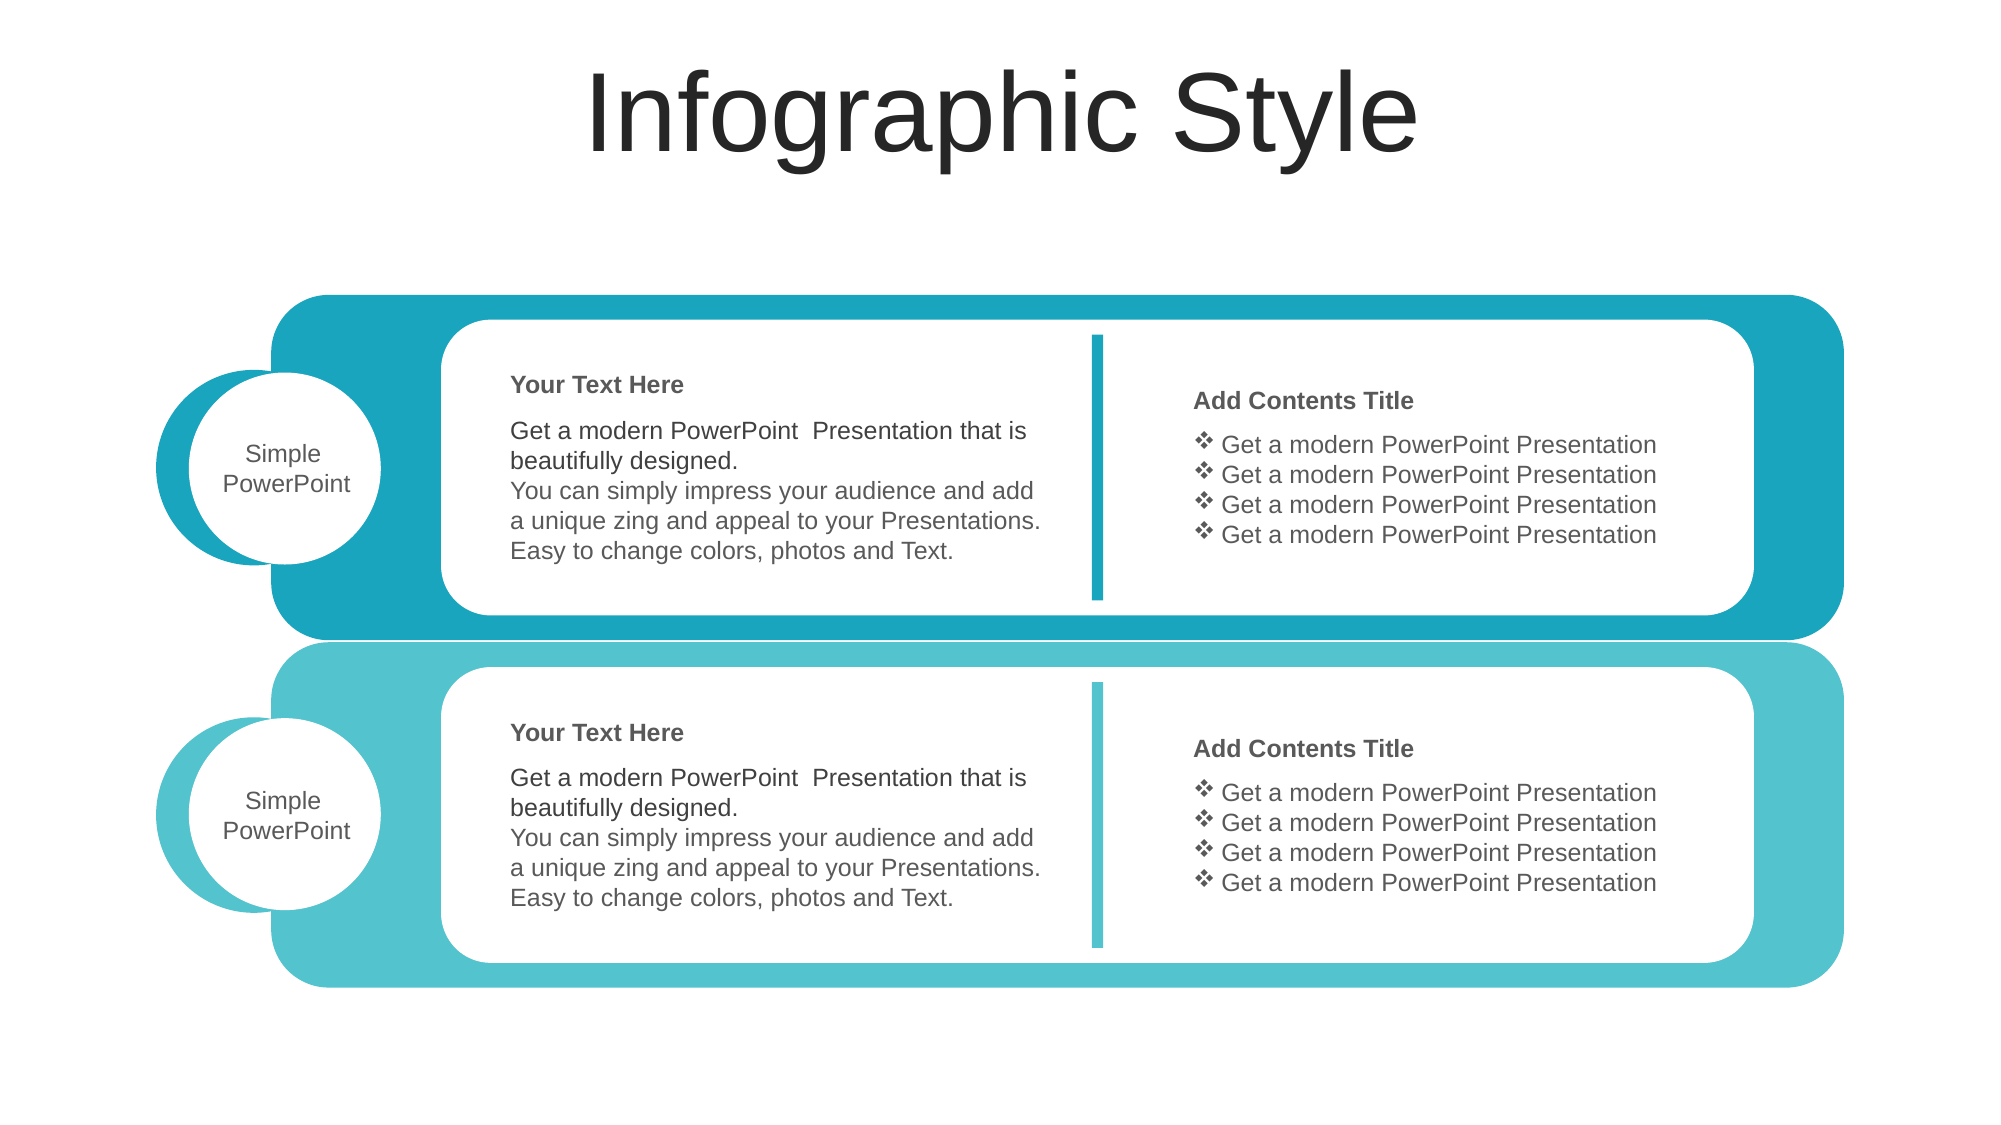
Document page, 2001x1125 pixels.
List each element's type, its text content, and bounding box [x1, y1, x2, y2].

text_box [1178, 377, 1696, 558]
text_box [1091, 334, 1104, 601]
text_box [155, 369, 381, 566]
list Infographic Style [53, 55, 1952, 175]
text_box [440, 666, 1755, 964]
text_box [495, 708, 1063, 922]
text_box [440, 319, 1755, 616]
text_box [270, 641, 1845, 989]
text_box [270, 293, 1845, 641]
text_box [1091, 681, 1104, 949]
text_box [155, 717, 381, 913]
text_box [1178, 724, 1696, 906]
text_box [495, 361, 1063, 574]
